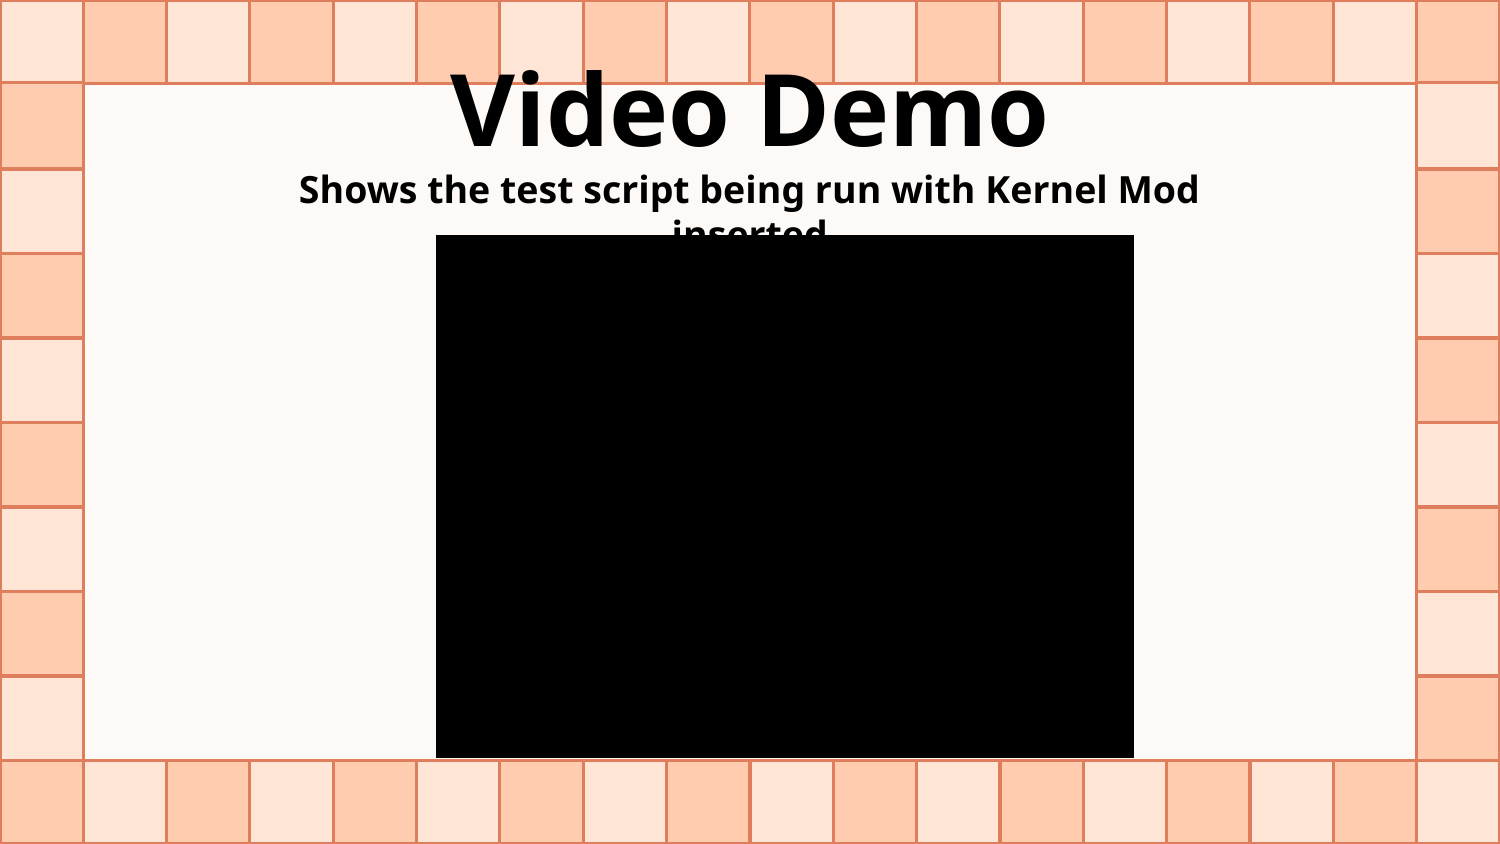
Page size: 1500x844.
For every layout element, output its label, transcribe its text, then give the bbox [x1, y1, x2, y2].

picture [436, 235, 1134, 759]
title Video Demo Shows the test script being run with Kernel Mod inserted [203, 59, 1297, 244]
